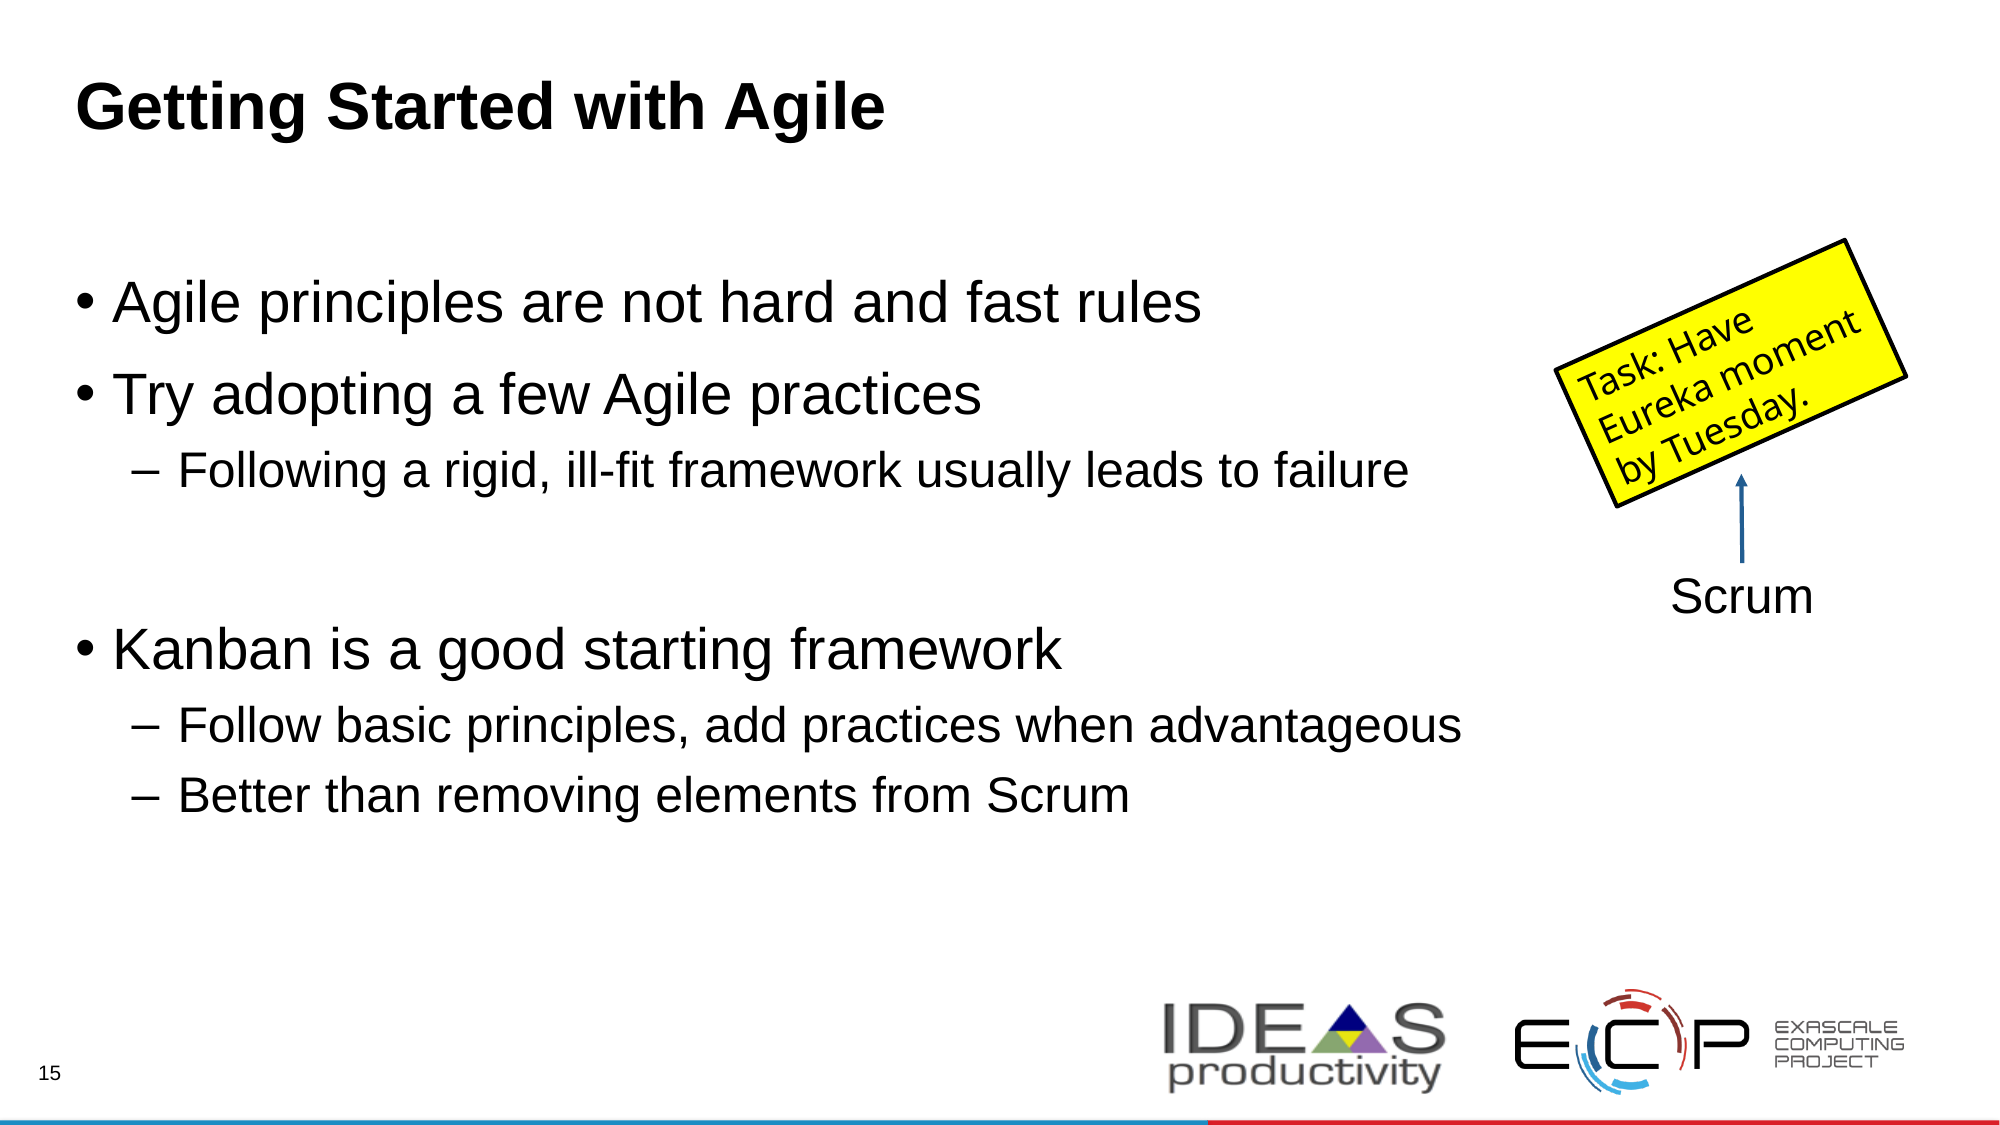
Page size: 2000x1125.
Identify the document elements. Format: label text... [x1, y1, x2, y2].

list Agile principles are not hard and fast rules Try adopting a few Agile practices Following a rigid, ill-fit framework usually leads to failure Kanban is a good starting framework Follow basic principles, add practices when advantageous Better than removing elements from Scrum [59, 264, 1926, 930]
title Getting Started with Agile [59, 67, 1926, 152]
picture [1515, 989, 1904, 1095]
picture [1152, 995, 1456, 1101]
text_box Scrum [1655, 562, 1830, 632]
text_box Task: Have Eureka moment by Tuesday. [1553, 237, 1909, 509]
